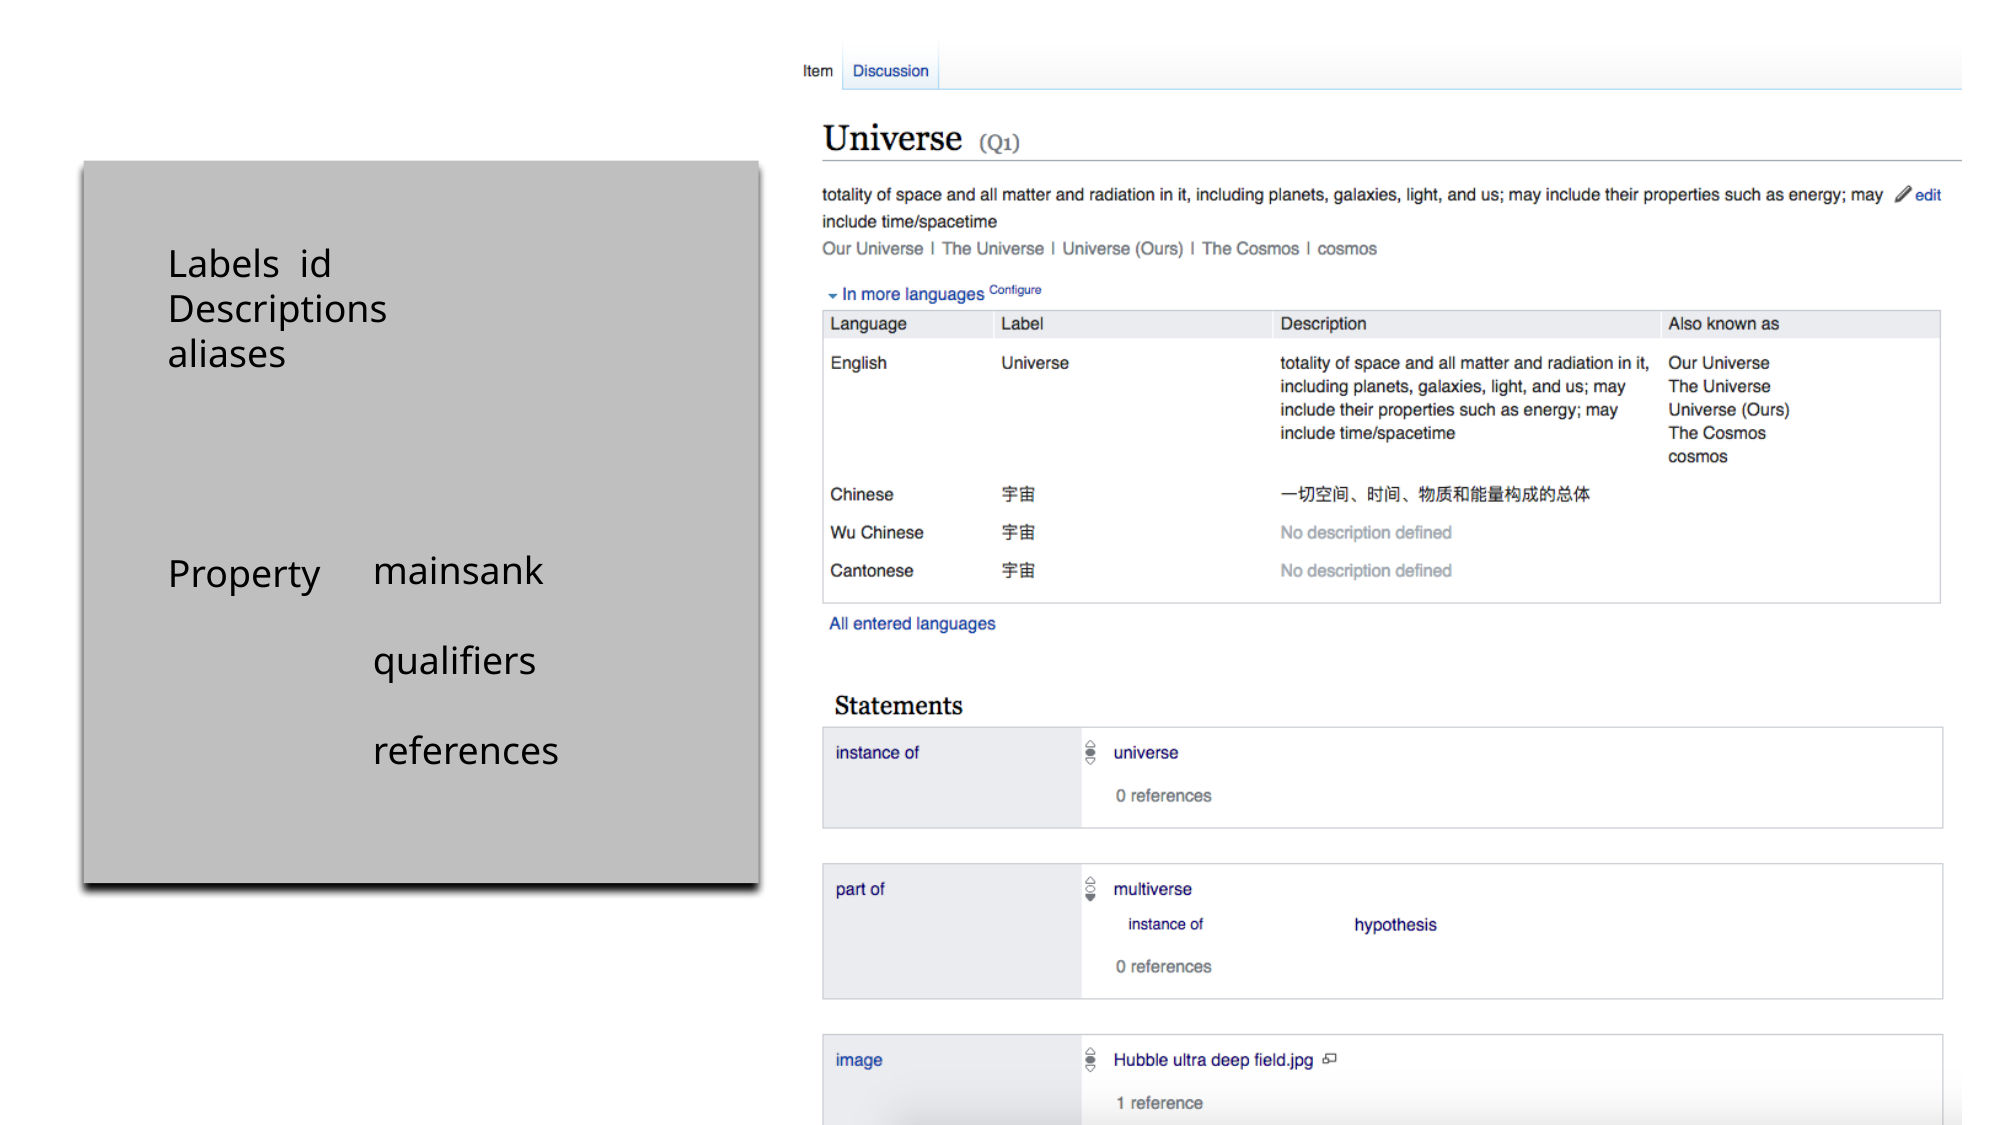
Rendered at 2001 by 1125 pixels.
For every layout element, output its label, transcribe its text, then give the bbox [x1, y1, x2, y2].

text_box Property [153, 453, 628, 648]
picture [793, 0, 1962, 1125]
text_box Labels id Descriptions aliases [153, 232, 724, 383]
text_box [83, 160, 759, 884]
text_box mainsank qualifiers references [358, 539, 665, 780]
